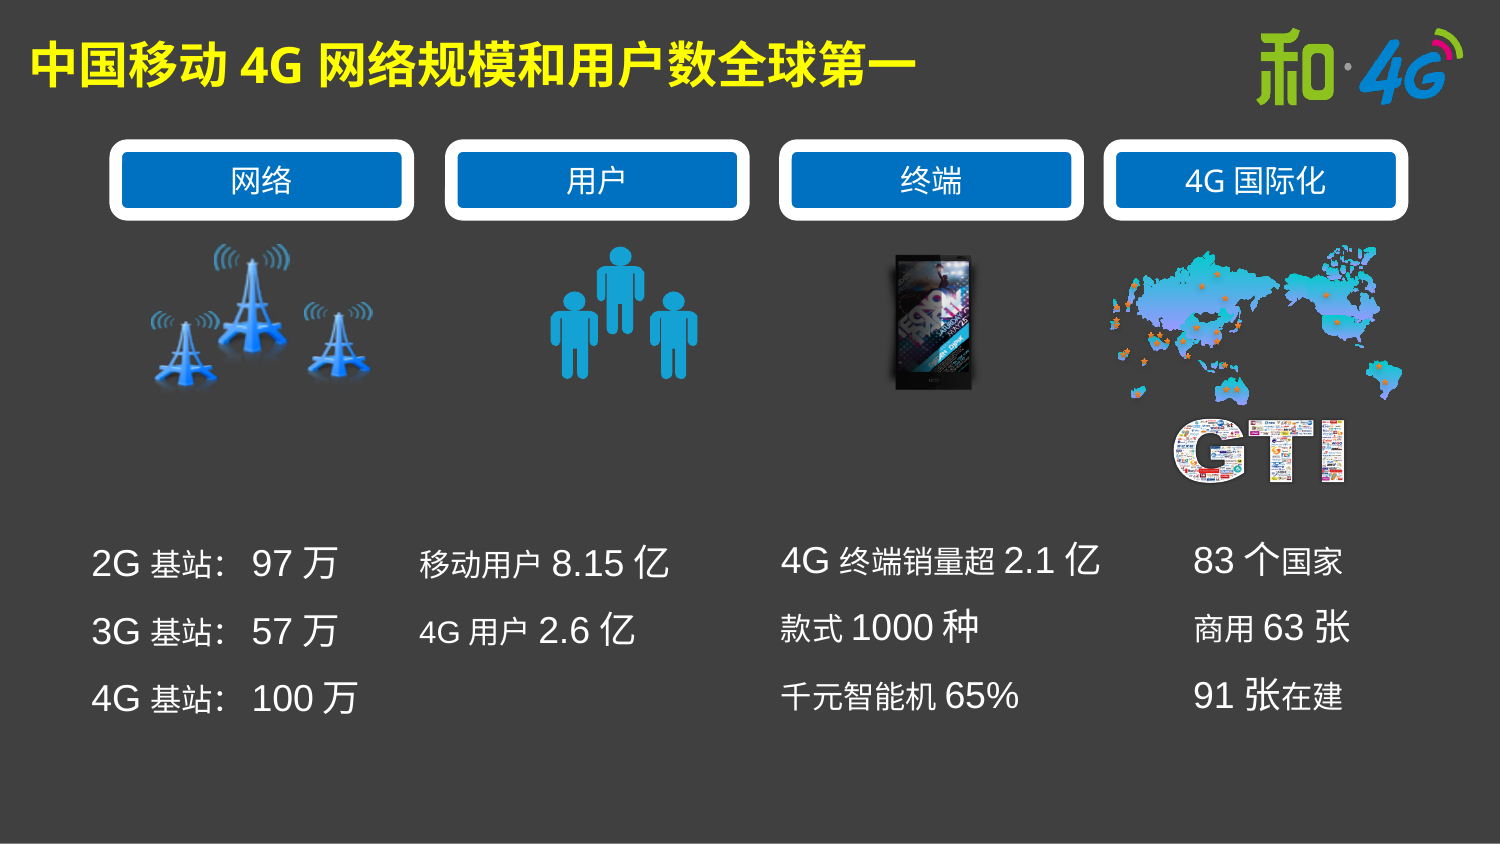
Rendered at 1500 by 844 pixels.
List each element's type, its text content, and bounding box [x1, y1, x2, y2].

picture [1168, 398, 1365, 509]
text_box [76, 120, 1448, 730]
picture [1222, 0, 1495, 138]
text_box 中国移动4G网络规模和用户数全球第一 [13, 25, 951, 101]
